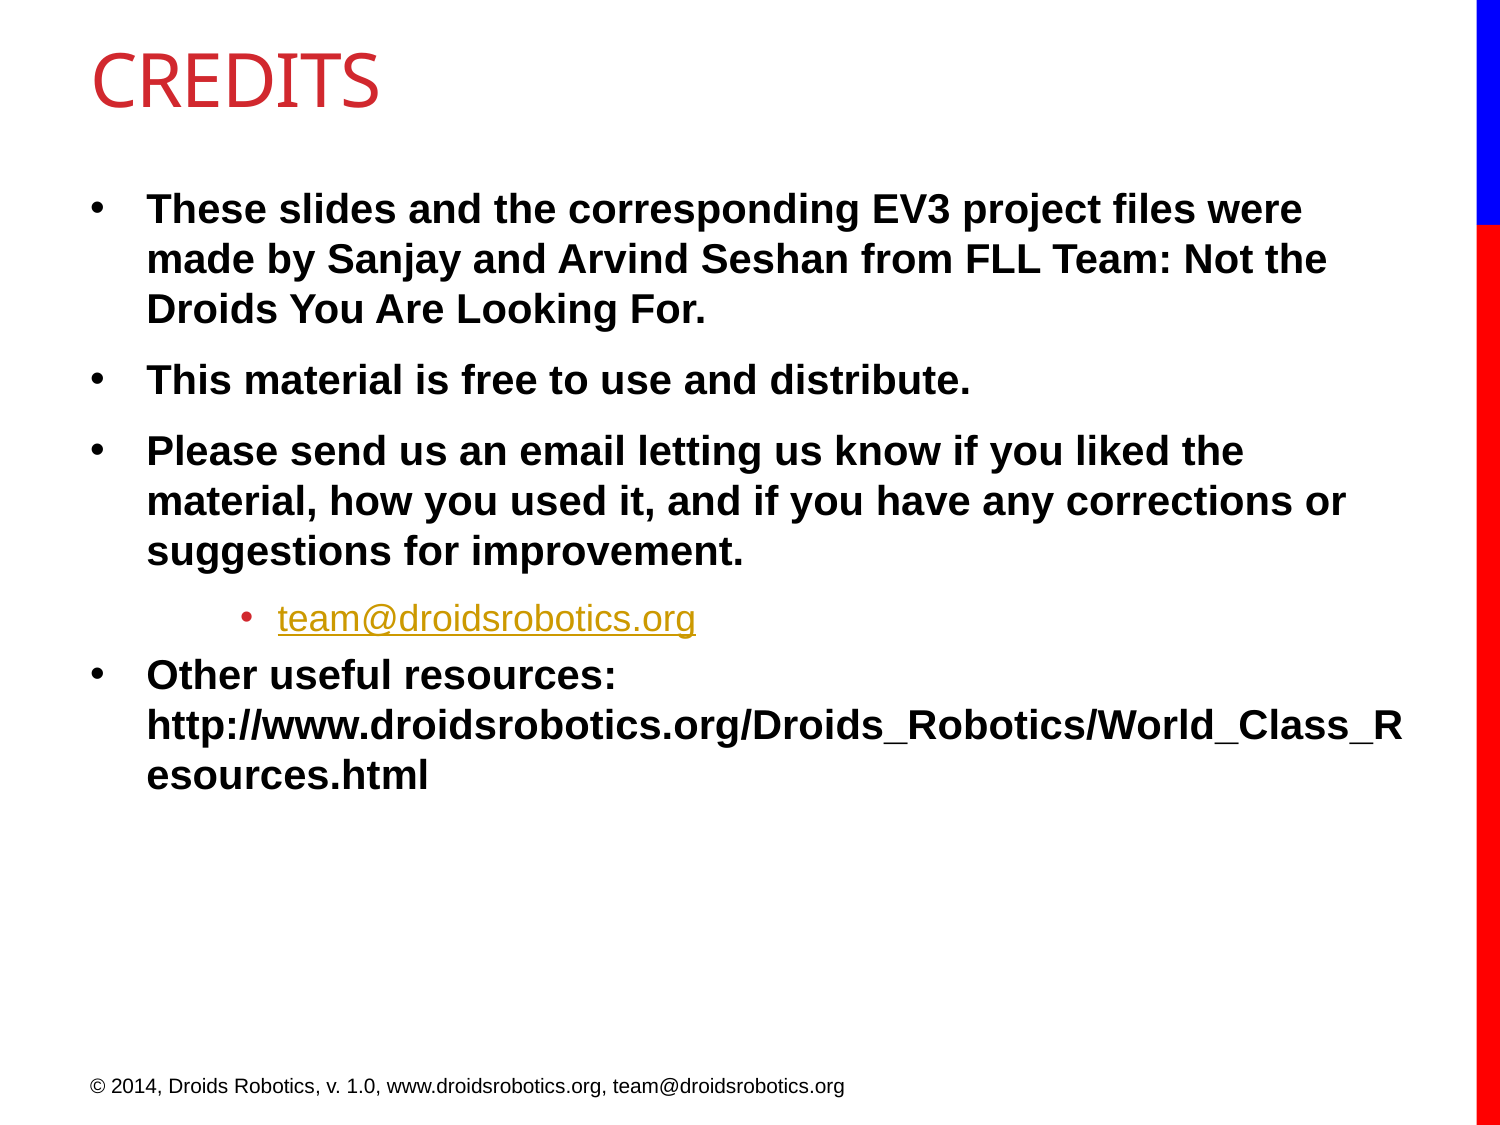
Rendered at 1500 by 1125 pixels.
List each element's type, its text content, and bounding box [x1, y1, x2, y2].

footer © 2014, Droids Robotics, v. 1.0, www.droidsrobotics.org, team@droidsrobotics.org [75, 1065, 886, 1112]
list These slides and the corresponding EV3 project files were made by Sanjay and Arvind Seshan from FLL Team: Not the Droids You Are Looking For. This material is free to use and distribute. Please send us an email letting us know if you liked the material, how you used it, and if you have any corrections or suggestions for improvement. team@droidsrobotics.org Other useful resources: http://www.droidsrobotics.org/Droids_Robotics/World_Class_Resources.html [75, 174, 1428, 892]
title CREDITS [75, 25, 1428, 174]
